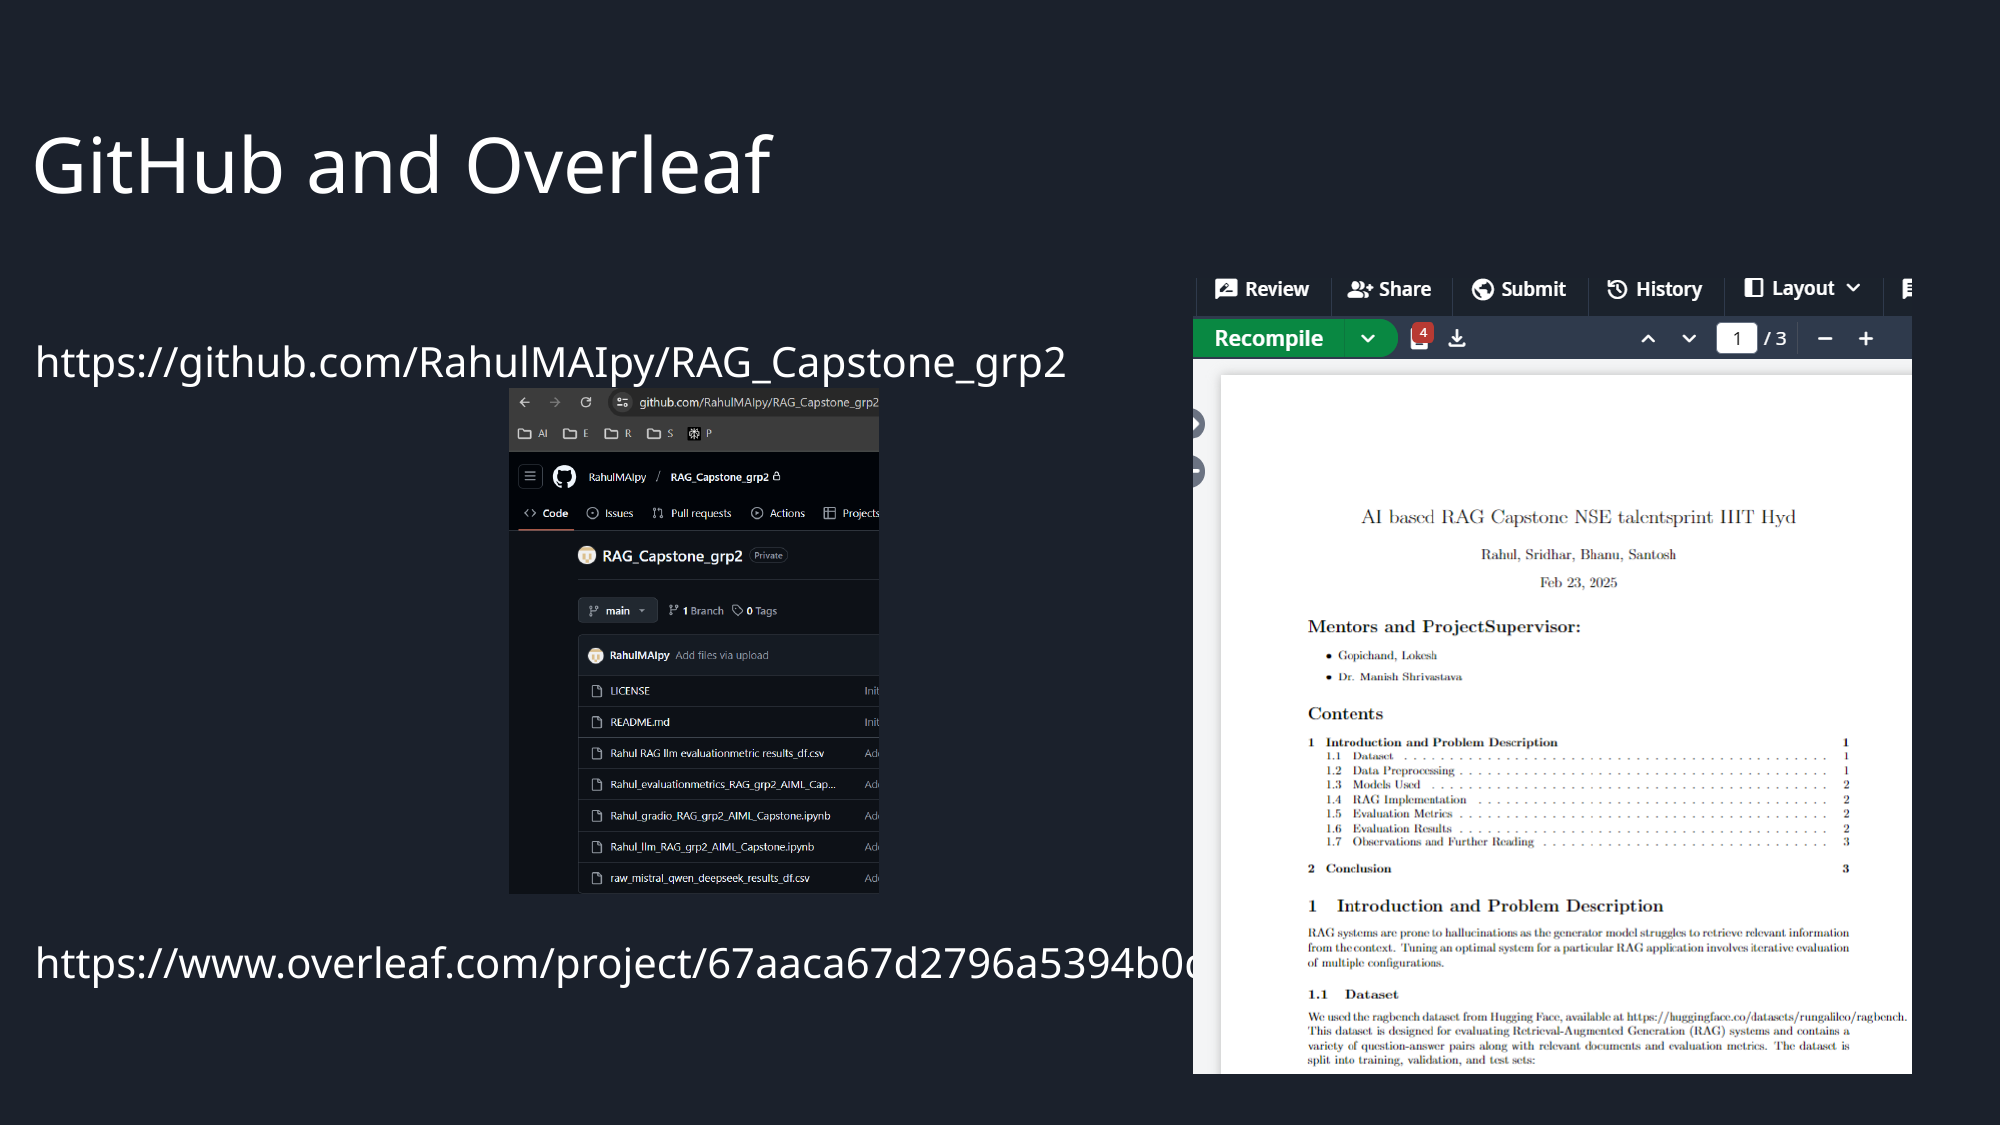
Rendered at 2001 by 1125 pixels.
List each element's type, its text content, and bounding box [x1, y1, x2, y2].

title GitHub and Overleaf [16, 0, 1742, 218]
picture [1193, 278, 1913, 1074]
list https://github.com/RahulMAIpy/RAG_Capstone_grp2 https://www.overleaf.com/project/67aaca67d2796a5394b0dd92 [34, 278, 1191, 1074]
picture [509, 388, 879, 894]
